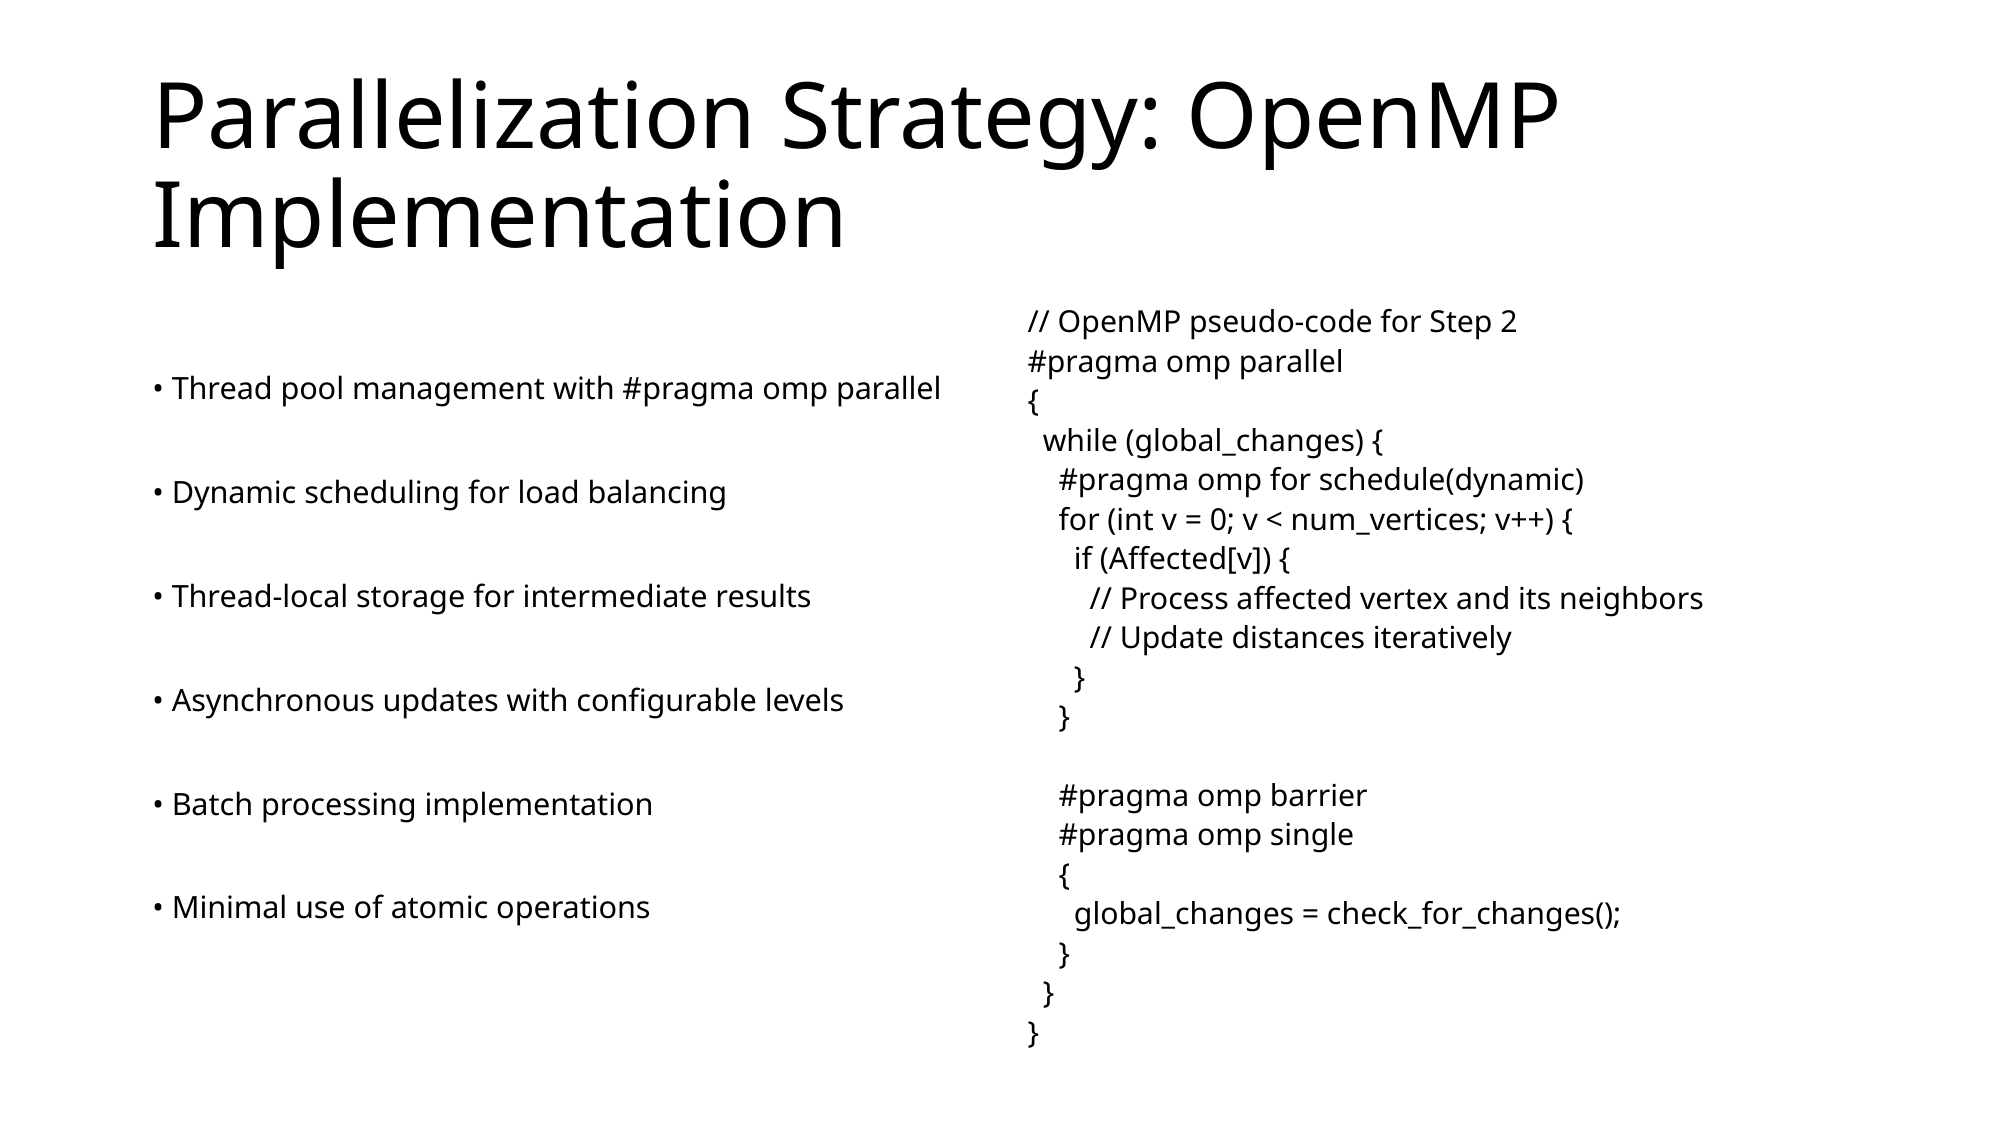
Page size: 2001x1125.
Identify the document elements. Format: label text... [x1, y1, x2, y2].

list • Thread pool management with #pragma omp parallel • Dynamic scheduling for load balancing • Thread-local storage for intermediate results • Asynchronous updates with configurable levels • Batch processing implementation • Minimal use of atomic operations [137, 299, 988, 1014]
title Parallelization Strategy: OpenMP Implementation [137, 59, 1863, 278]
list // OpenMP pseudo-code for Step 2 #pragma omp parallel { while (global_changes) { #pragma omp for schedule(dynamic) for (int v = 0; v < num_vertices; v++) { if (Affected[v]) { // Process affected vertex and its neighbors // Update distances iteratively } } #pragma omp barrier #pragma omp single { global_changes = check_for_changes(); } } } [1012, 299, 1897, 1066]
